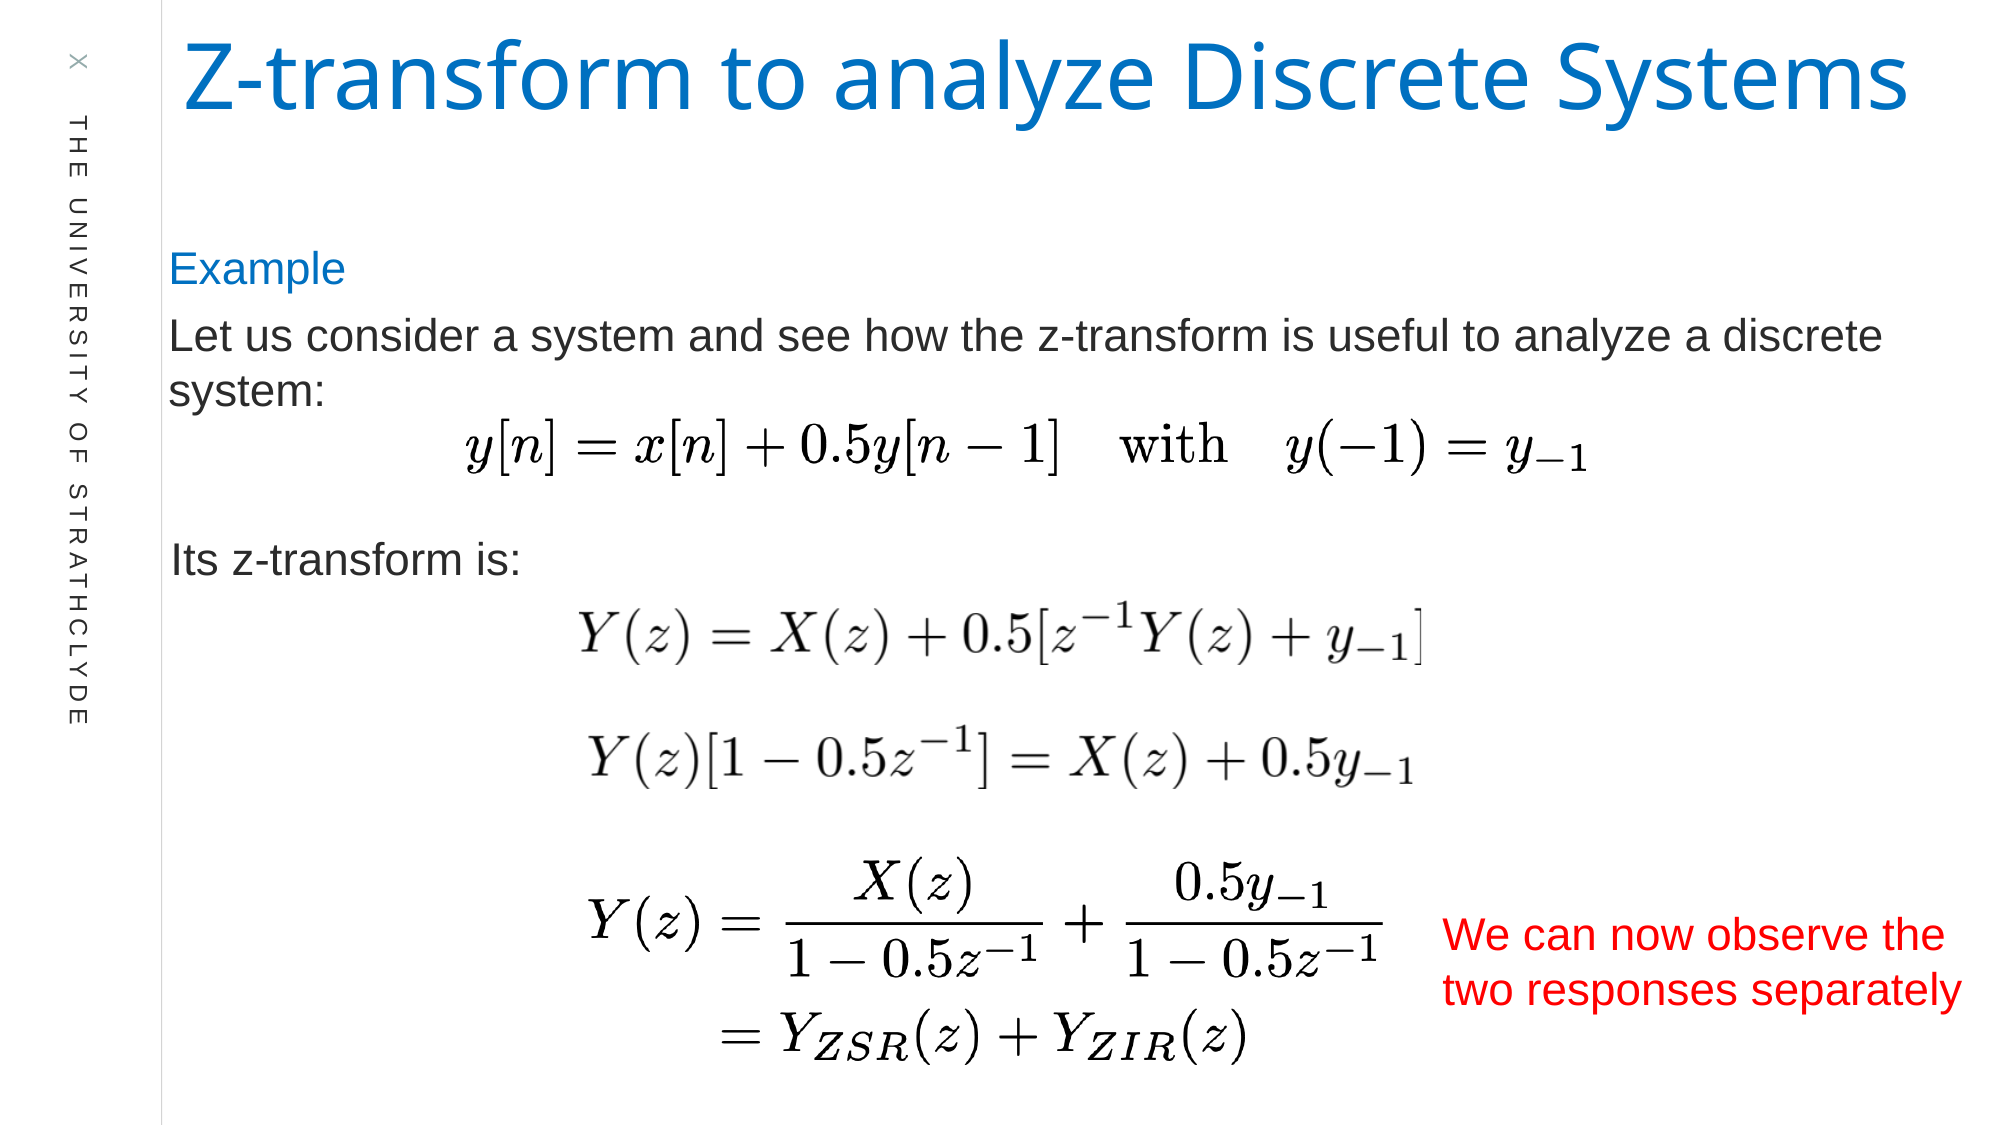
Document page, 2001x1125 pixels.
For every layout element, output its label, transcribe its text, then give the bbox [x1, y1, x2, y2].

text_box Its z-transform is: [155, 521, 550, 592]
picture [578, 600, 1422, 665]
picture [587, 724, 1413, 789]
picture [587, 856, 1383, 1065]
text_box We can now observe the two responses separately [1427, 897, 2000, 1022]
text_box Let us consider a system and see how the z-transform is useful to analyze a discrete system: [153, 298, 1962, 423]
title Z-transform to analyze Discrete Systems [183, 7, 2000, 126]
text_box Example [153, 230, 597, 301]
picture [466, 417, 1586, 476]
